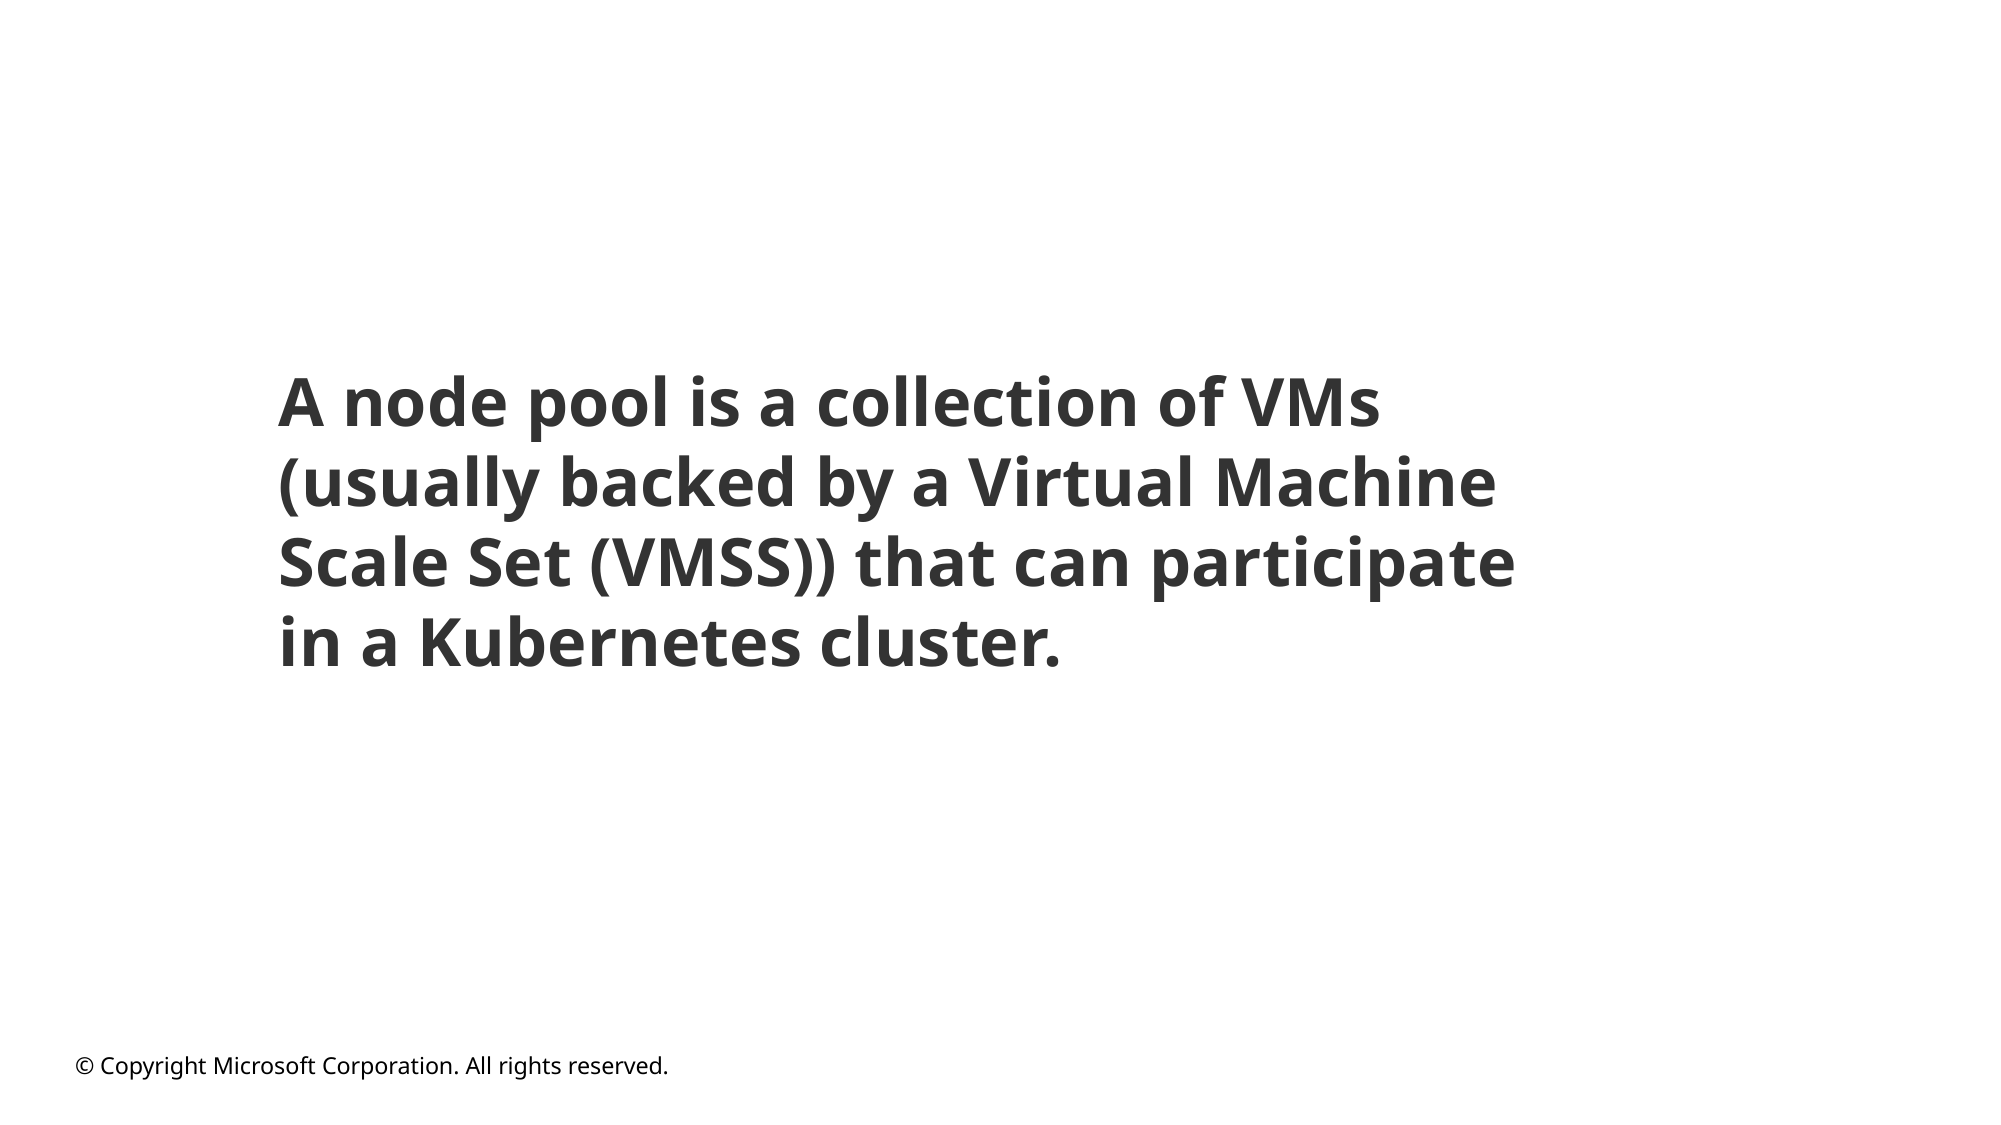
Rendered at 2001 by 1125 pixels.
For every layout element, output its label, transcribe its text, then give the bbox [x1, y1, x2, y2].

text_box A node pool is a collection of VMs (usually backed by a Virtual Machine Scale Set (VMSS)) that can participate in a Kubernetes cluster. [264, 352, 1598, 688]
